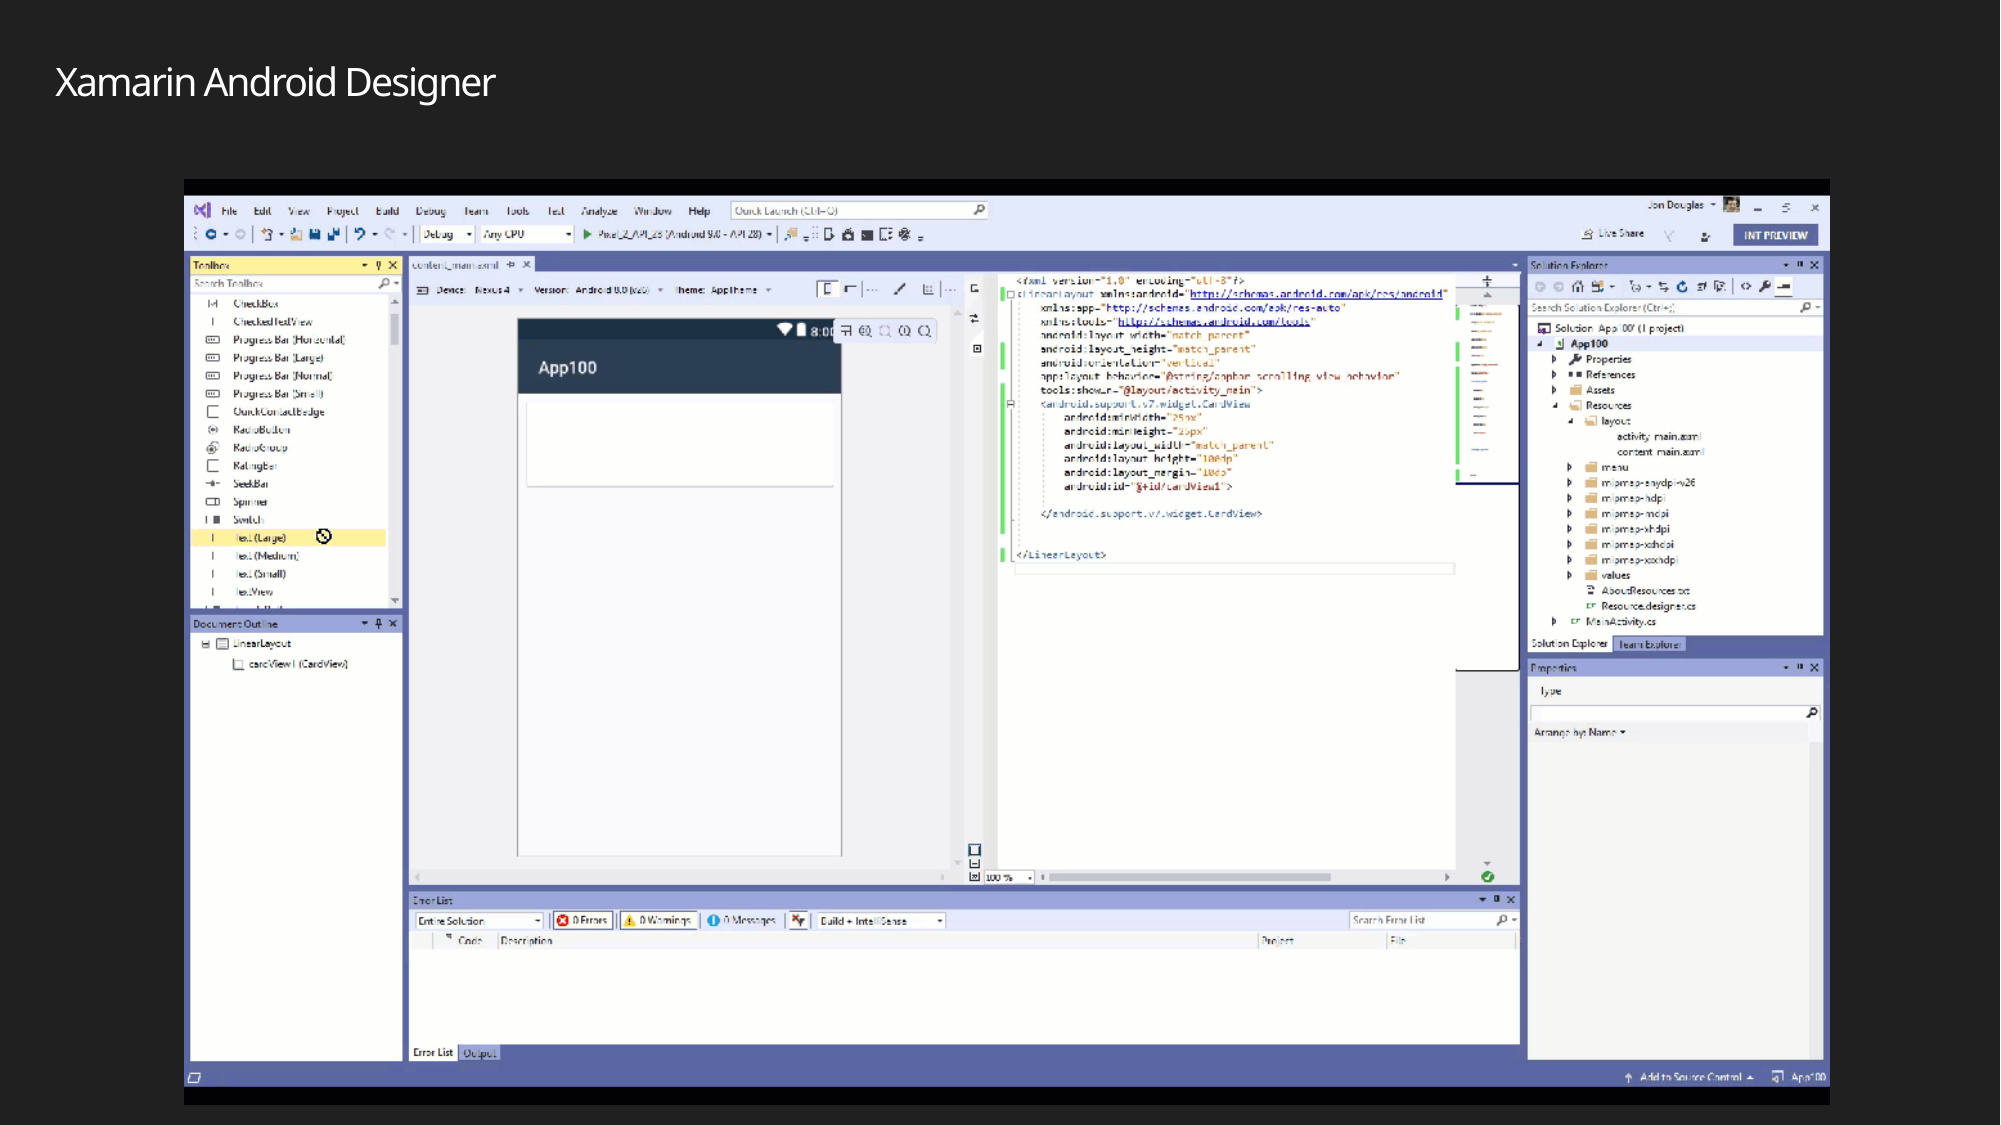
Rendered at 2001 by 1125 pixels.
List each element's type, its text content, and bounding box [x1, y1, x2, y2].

title Xamarin Android Designer [31, 47, 1323, 211]
picture [184, 179, 1830, 1105]
